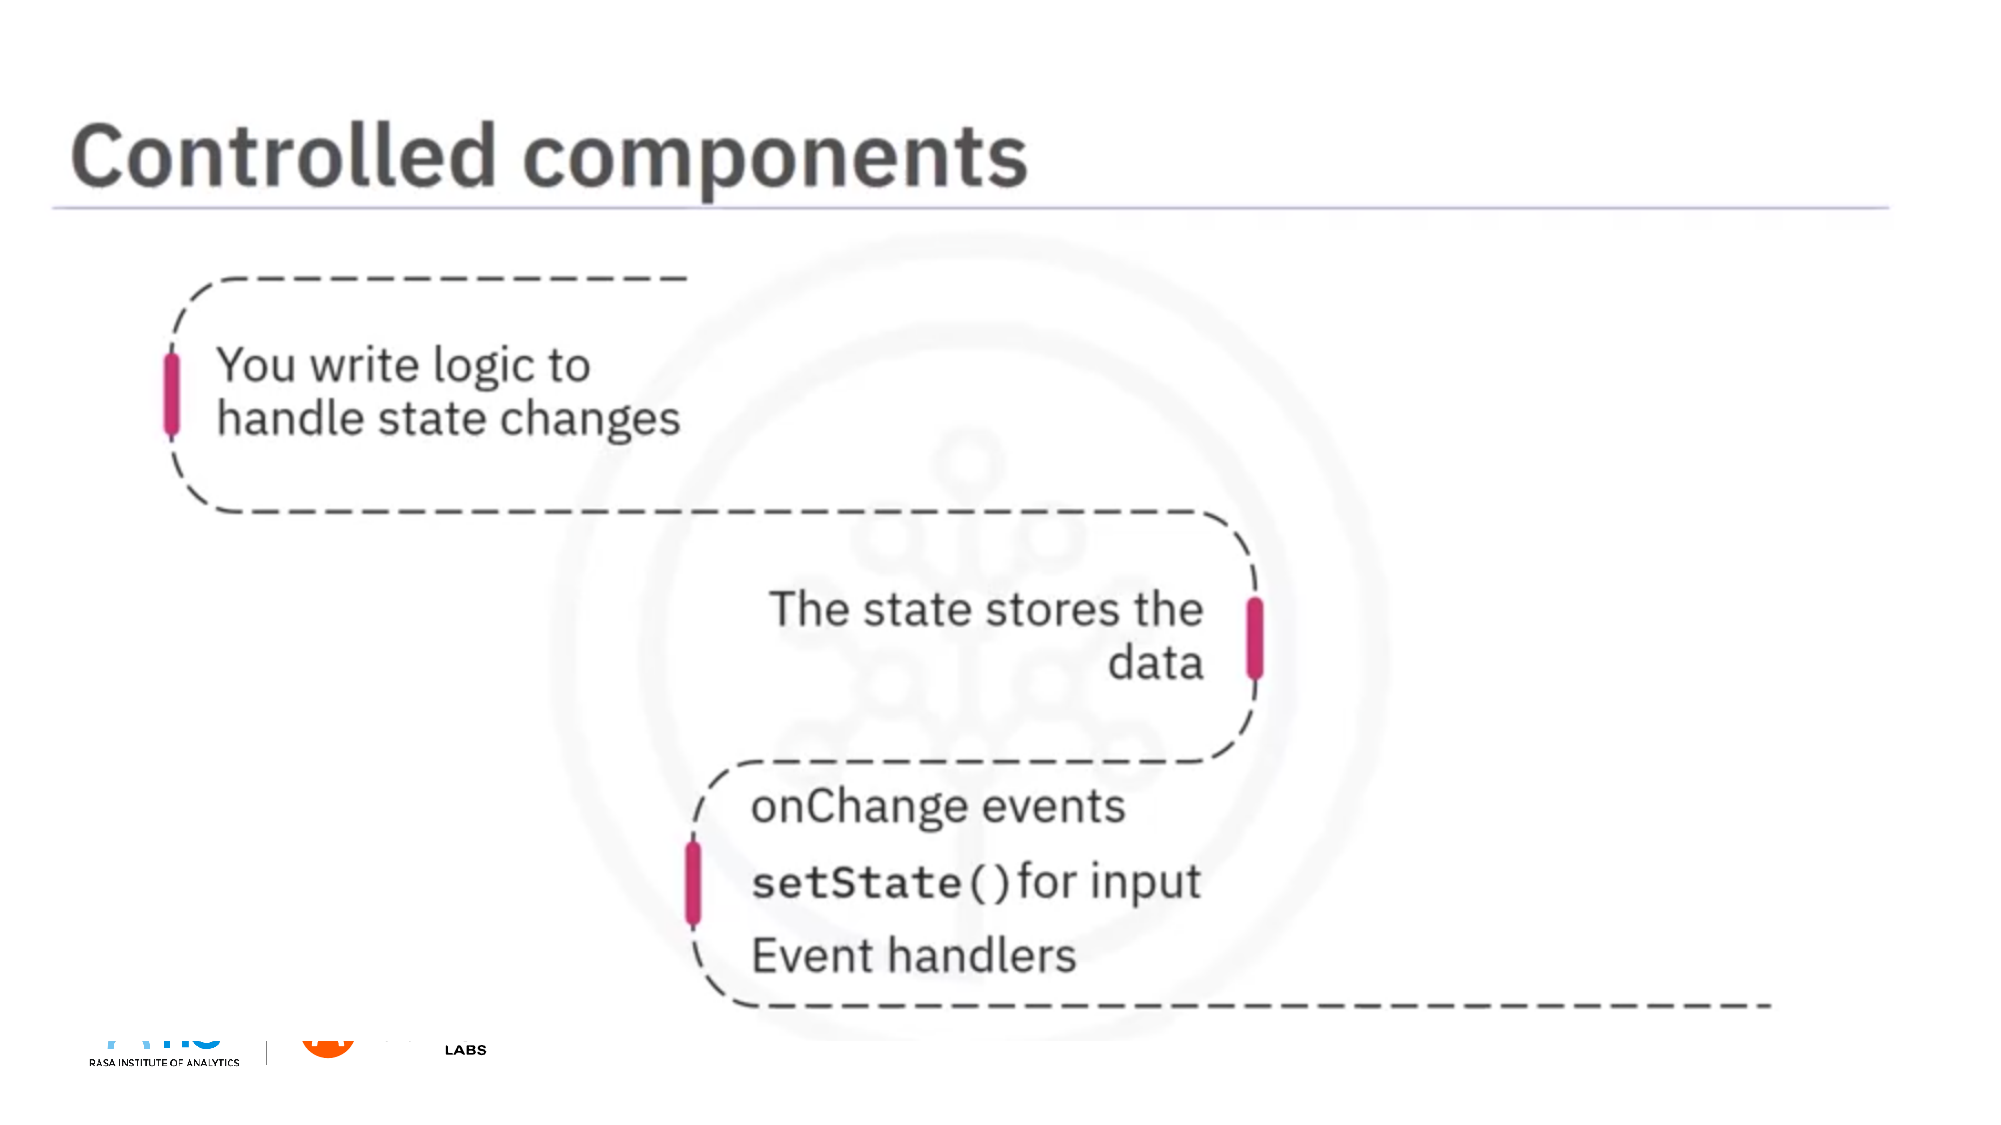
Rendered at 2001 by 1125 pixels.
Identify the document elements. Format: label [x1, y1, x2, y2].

picture [0, 84, 2000, 1078]
